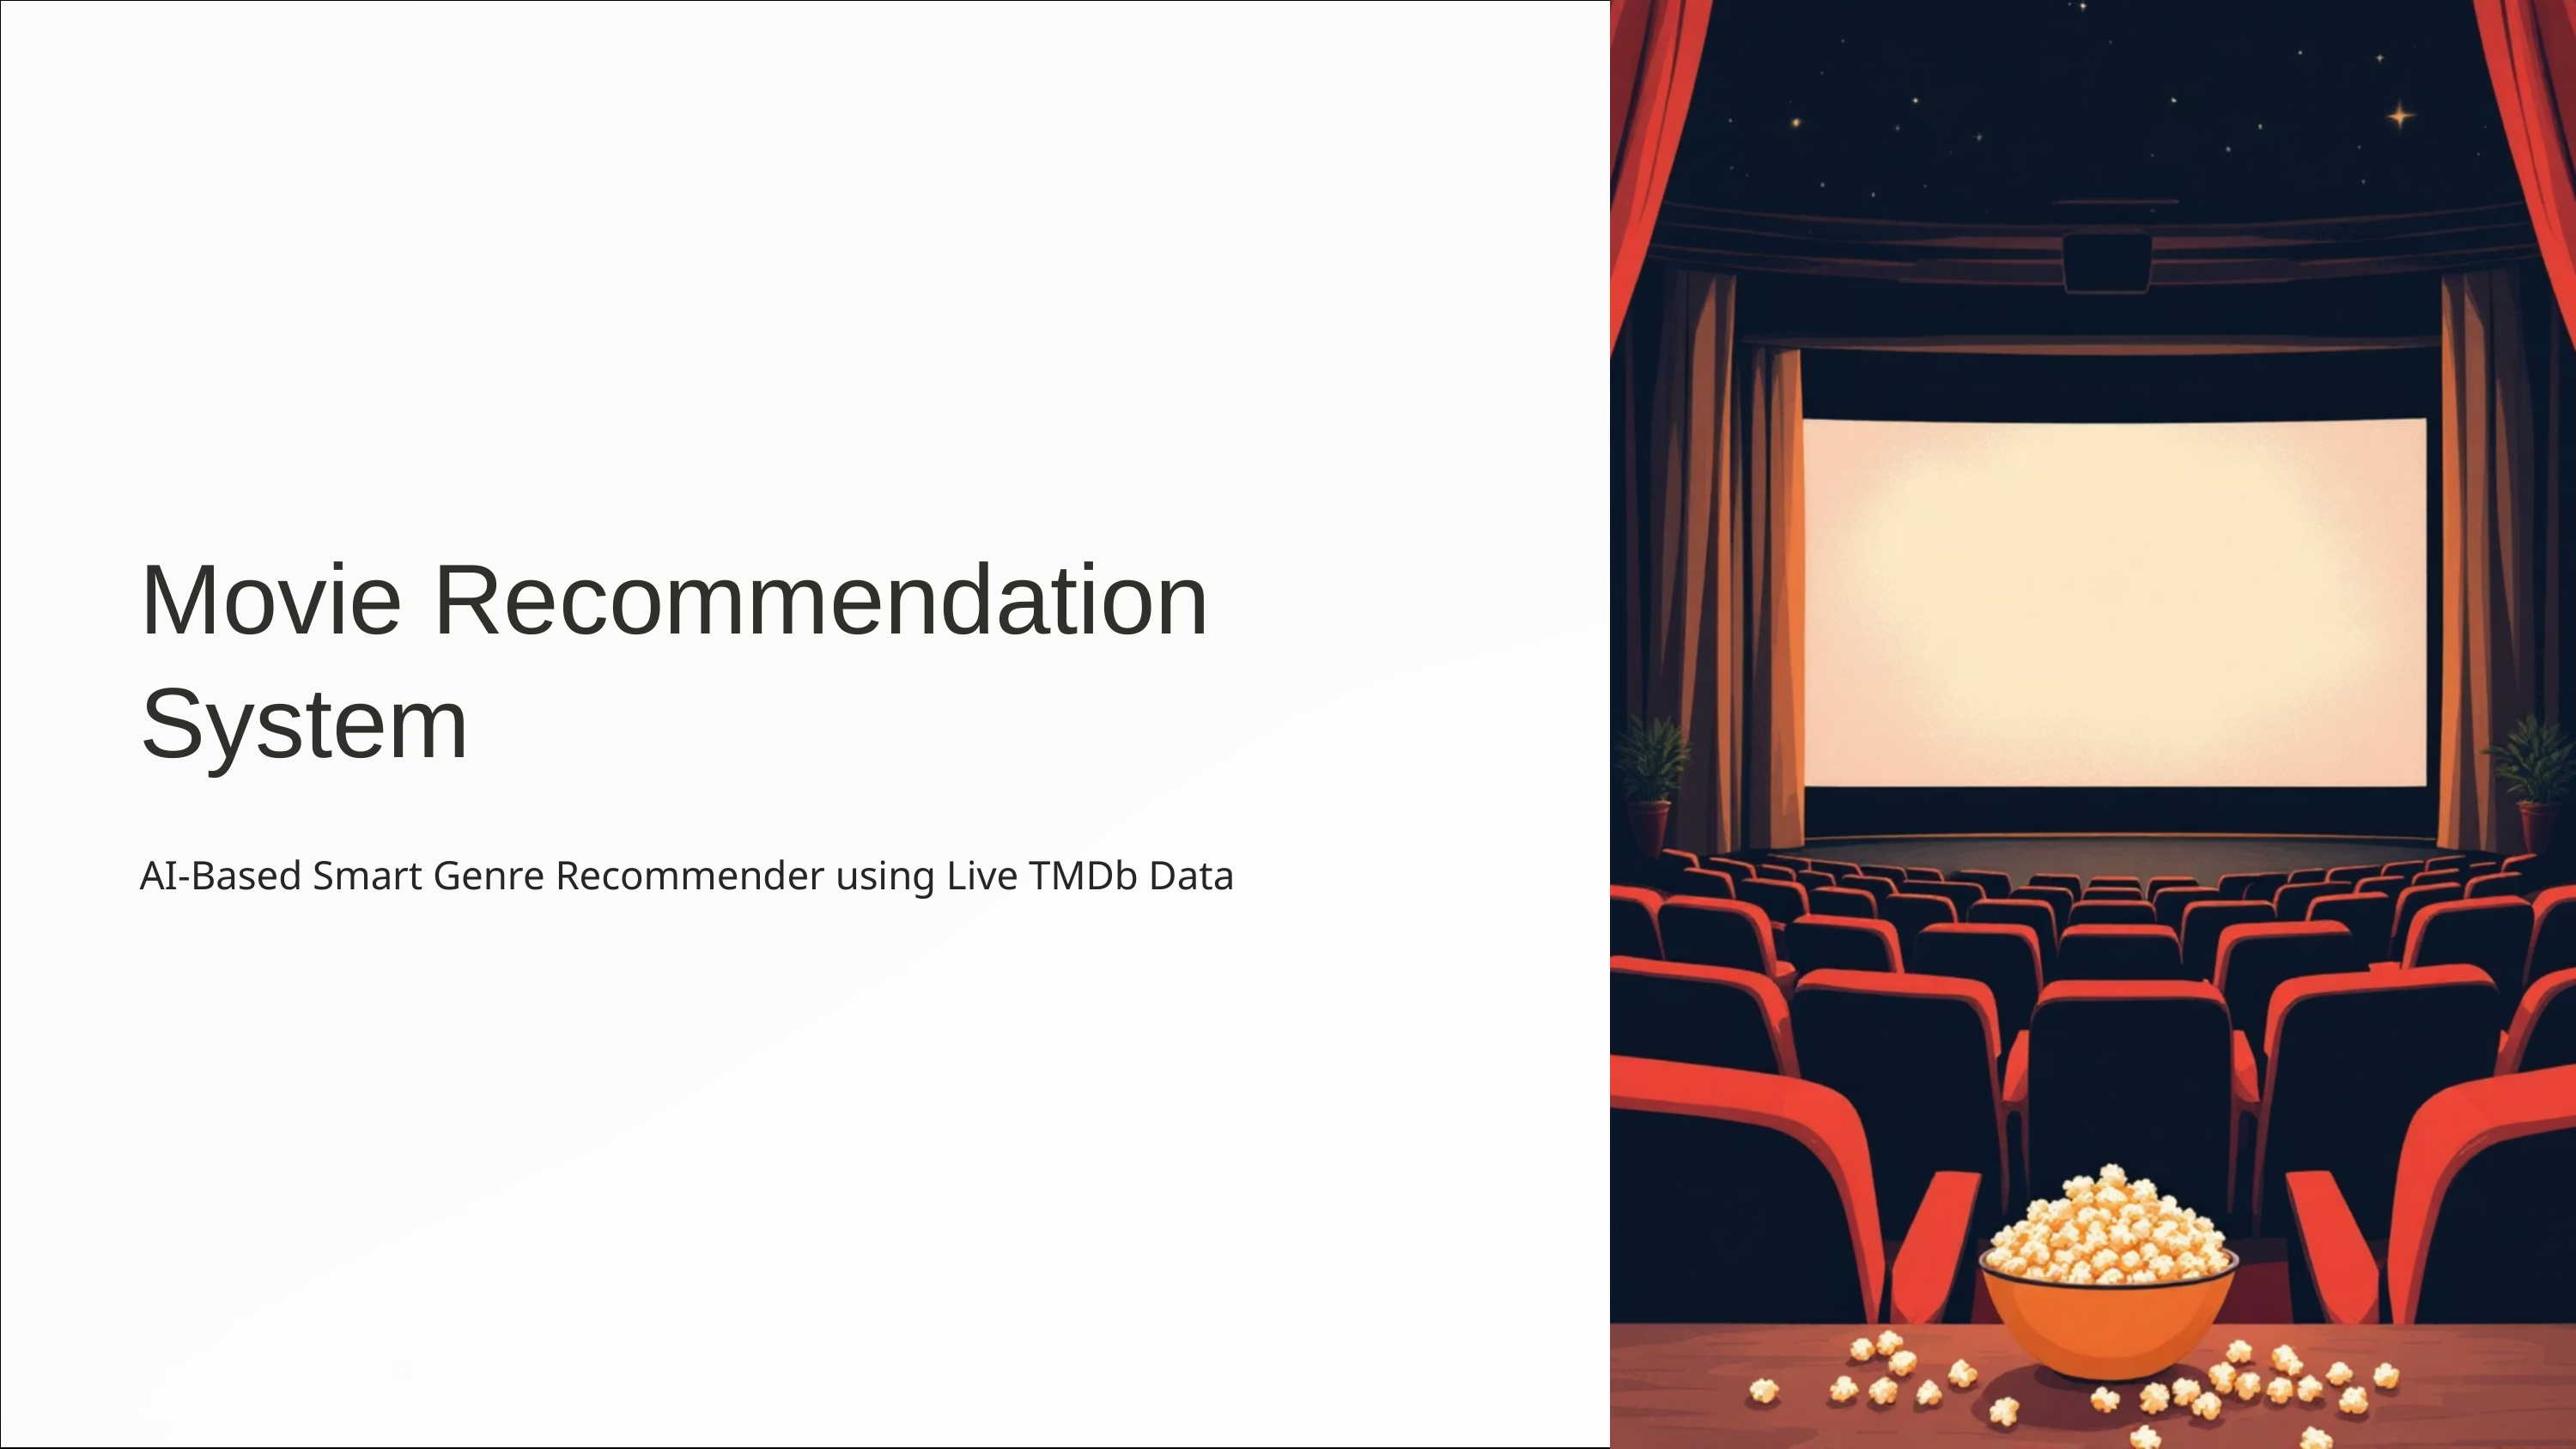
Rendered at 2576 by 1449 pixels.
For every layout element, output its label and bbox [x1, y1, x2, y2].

text_box [1609, 0, 2576, 1449]
text_box [0, 0, 1607, 1449]
